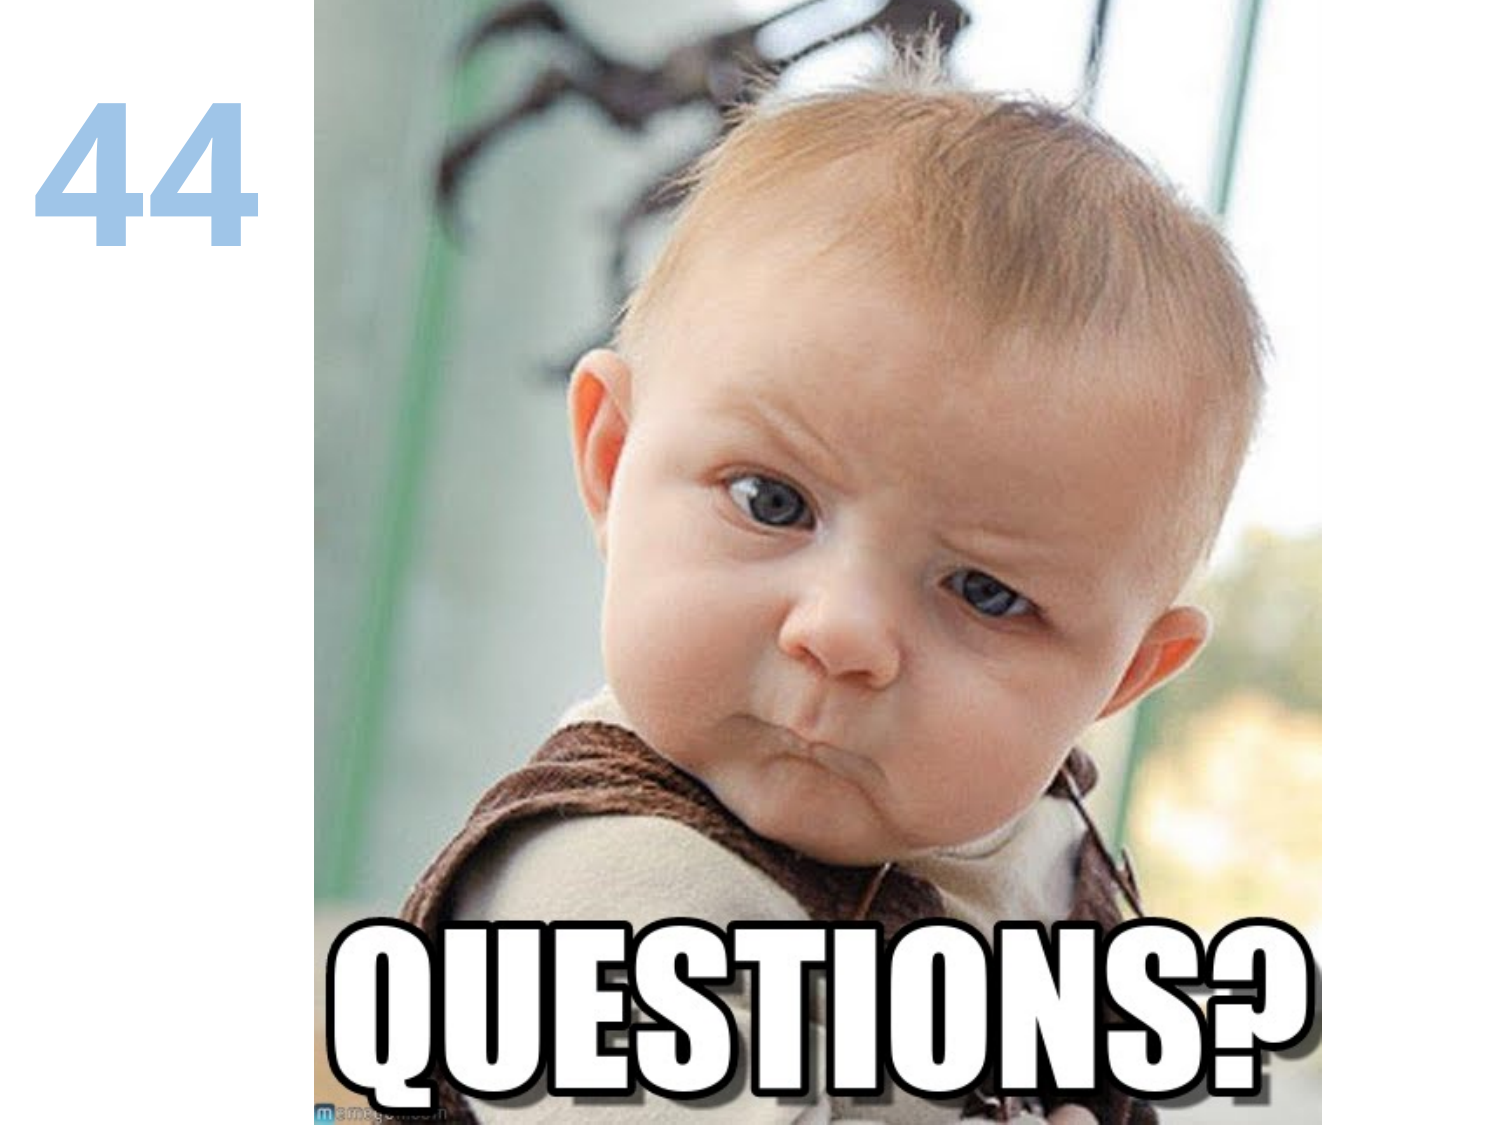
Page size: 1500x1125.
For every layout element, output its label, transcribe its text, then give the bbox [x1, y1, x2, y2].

slide_number ‹#› [17, 31, 308, 306]
picture [314, 0, 1323, 1125]
